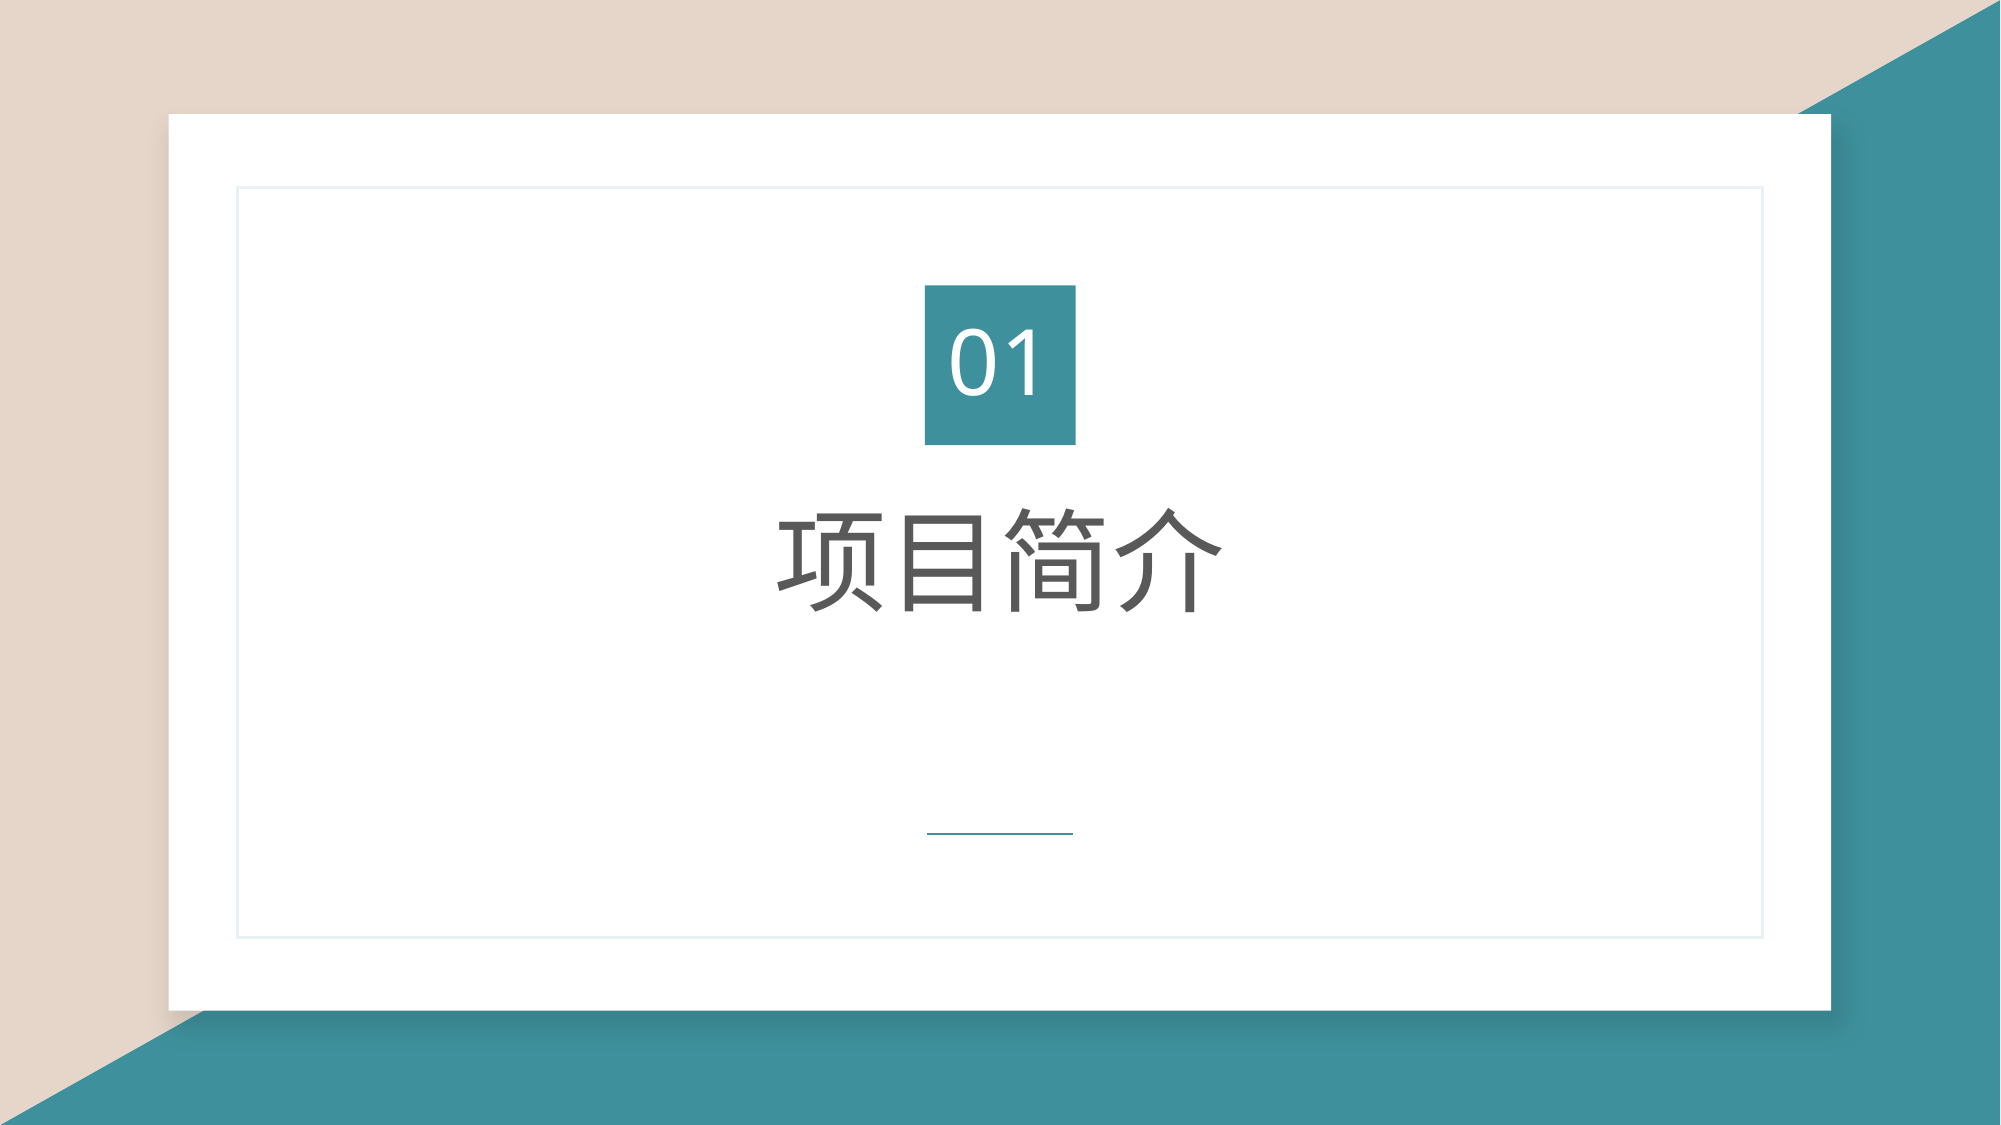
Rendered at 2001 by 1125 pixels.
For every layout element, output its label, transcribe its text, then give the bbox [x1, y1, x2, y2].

text_box 01 [924, 285, 1076, 446]
text_box 项目简介 [760, 483, 1240, 634]
